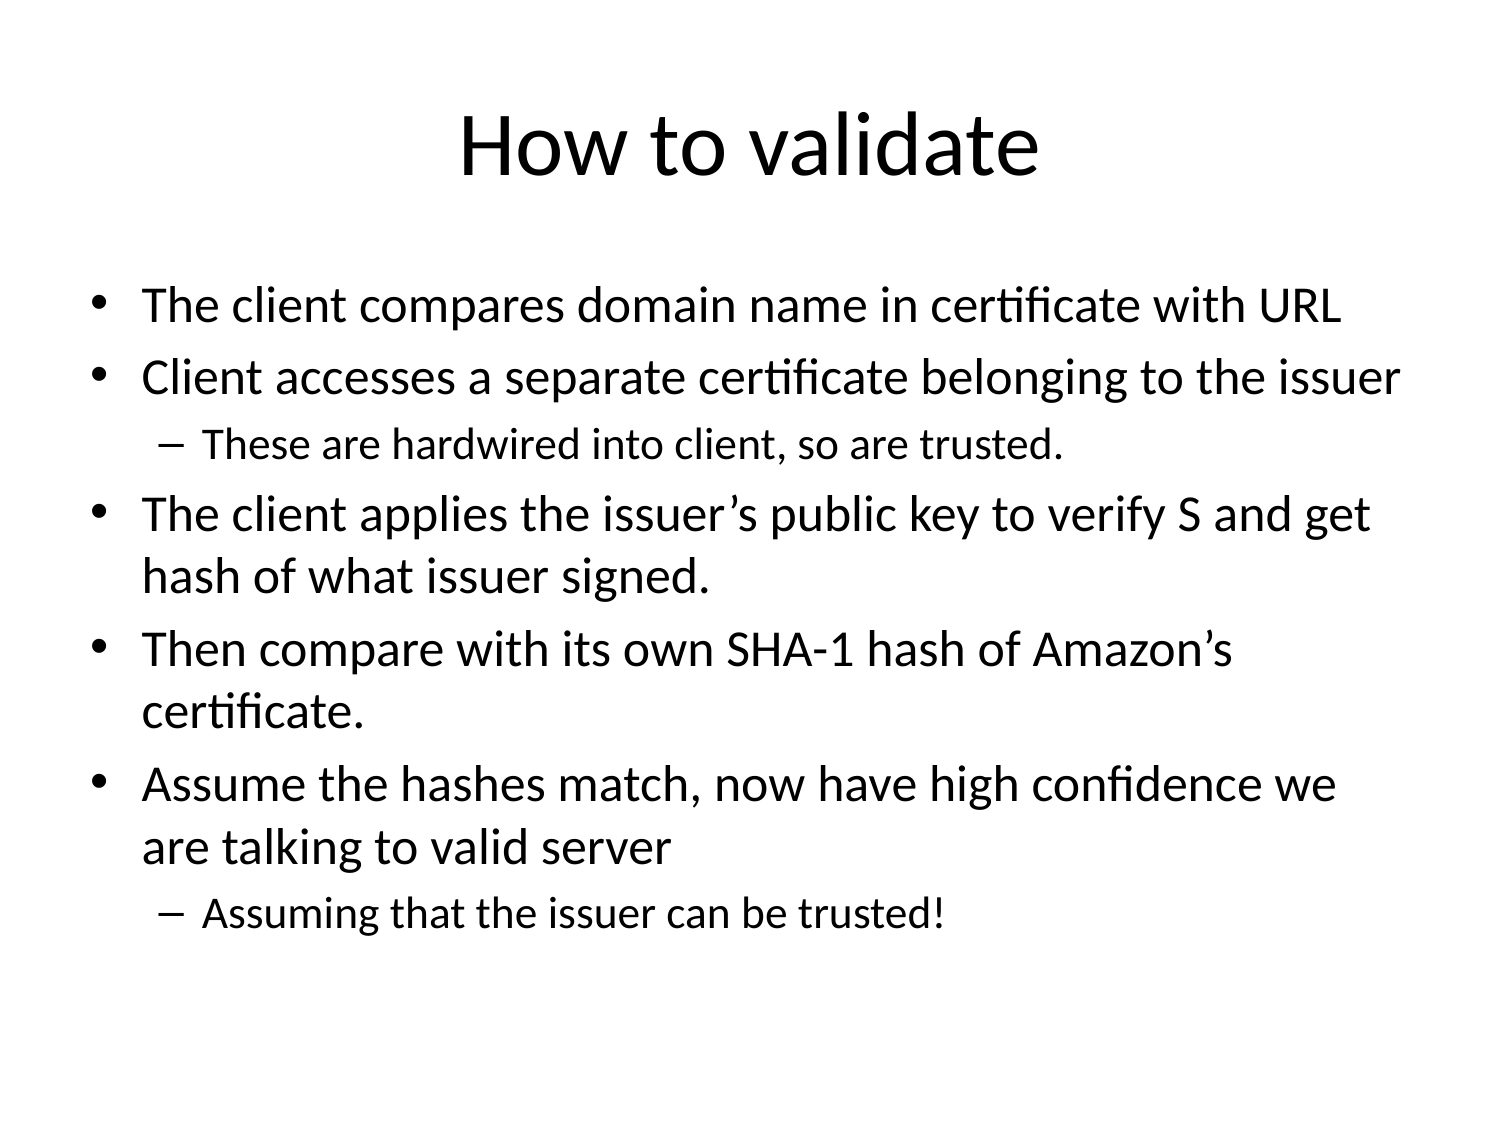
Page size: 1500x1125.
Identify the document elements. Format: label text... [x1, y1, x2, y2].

title How to validate [75, 45, 1425, 233]
list The client compares domain name in certificate with URL Client accesses a separate certificate belonging to the issuer These are hardwired into client, so are trusted. The client applies the issuer’s public key to verify S and get hash of what issuer signed. Then compare with its own SHA-1 hash of Amazon’s certificate. Assume the hashes match, now have high confidence we are talking to valid server Assuming that the issuer can be trusted! [75, 262, 1425, 1005]
